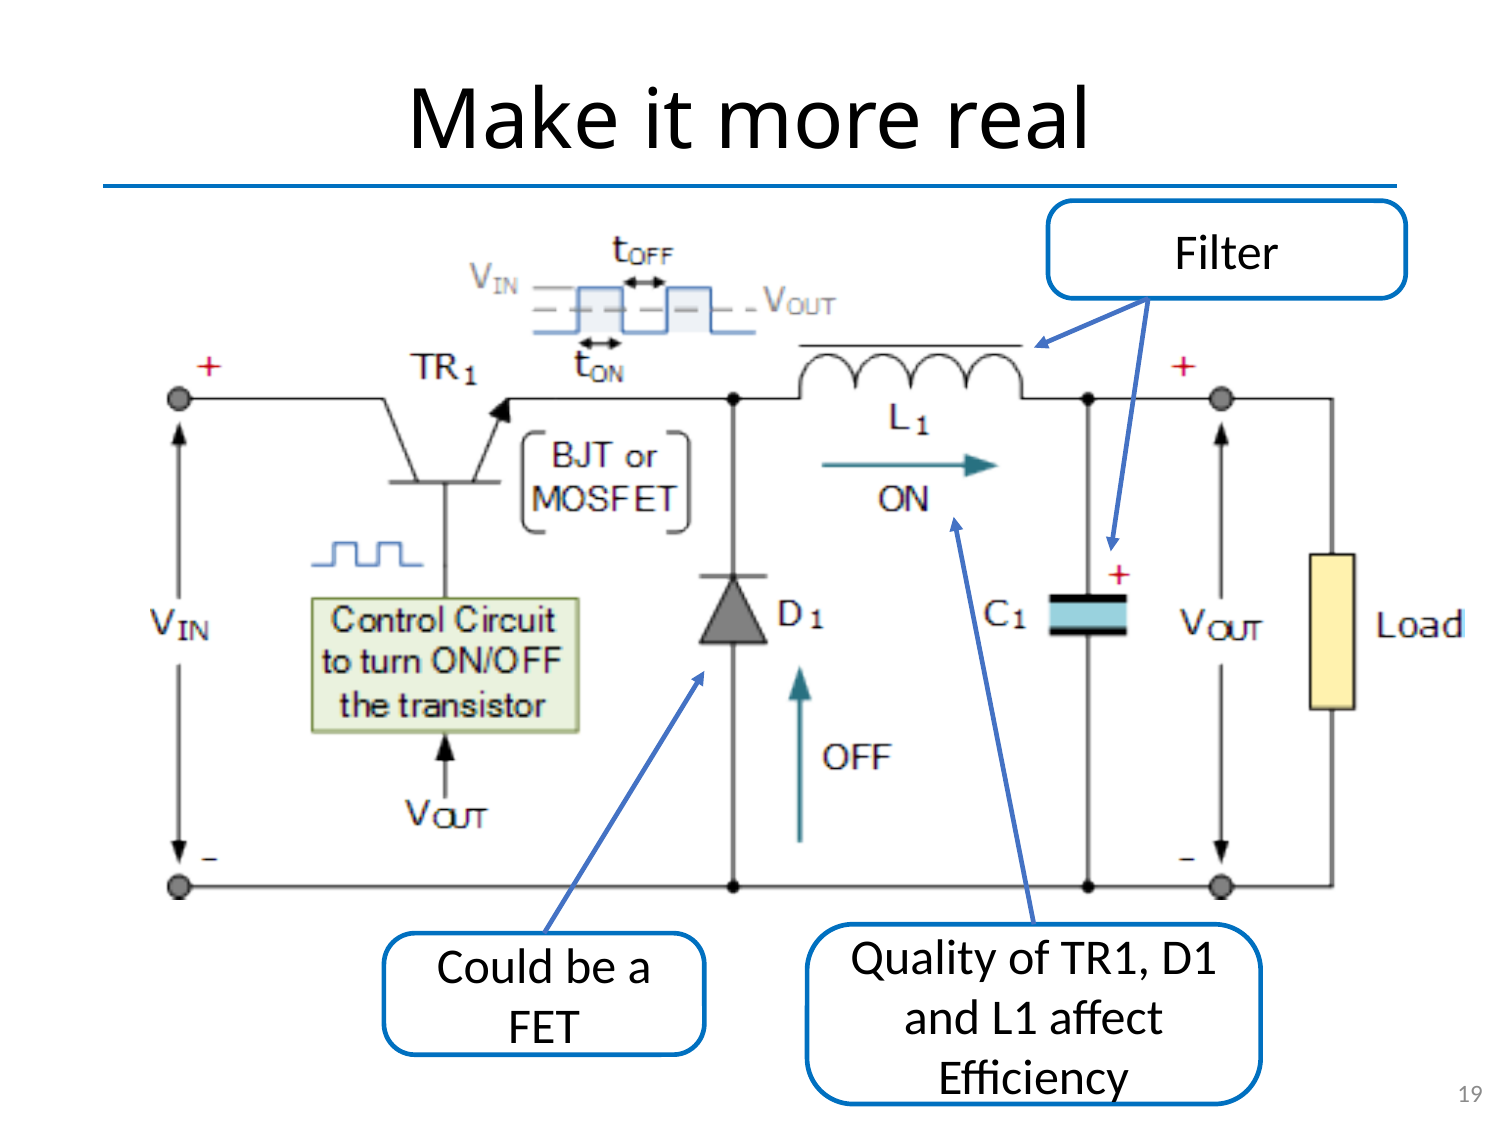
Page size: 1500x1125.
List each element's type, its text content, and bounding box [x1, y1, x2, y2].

text_box Filter [1047, 199, 1407, 225]
text_box Quality of TR1, D1 and L1 affect Efficiency [806, 923, 1262, 1106]
slide_number 19 [1160, 1062, 1498, 1123]
picture [149, 225, 1465, 900]
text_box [1110, 298, 1149, 552]
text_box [953, 516, 1034, 925]
text_box Could be a FET [382, 932, 706, 1056]
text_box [544, 670, 705, 934]
title Make it more real [102, 51, 1398, 192]
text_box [1033, 298, 1110, 348]
